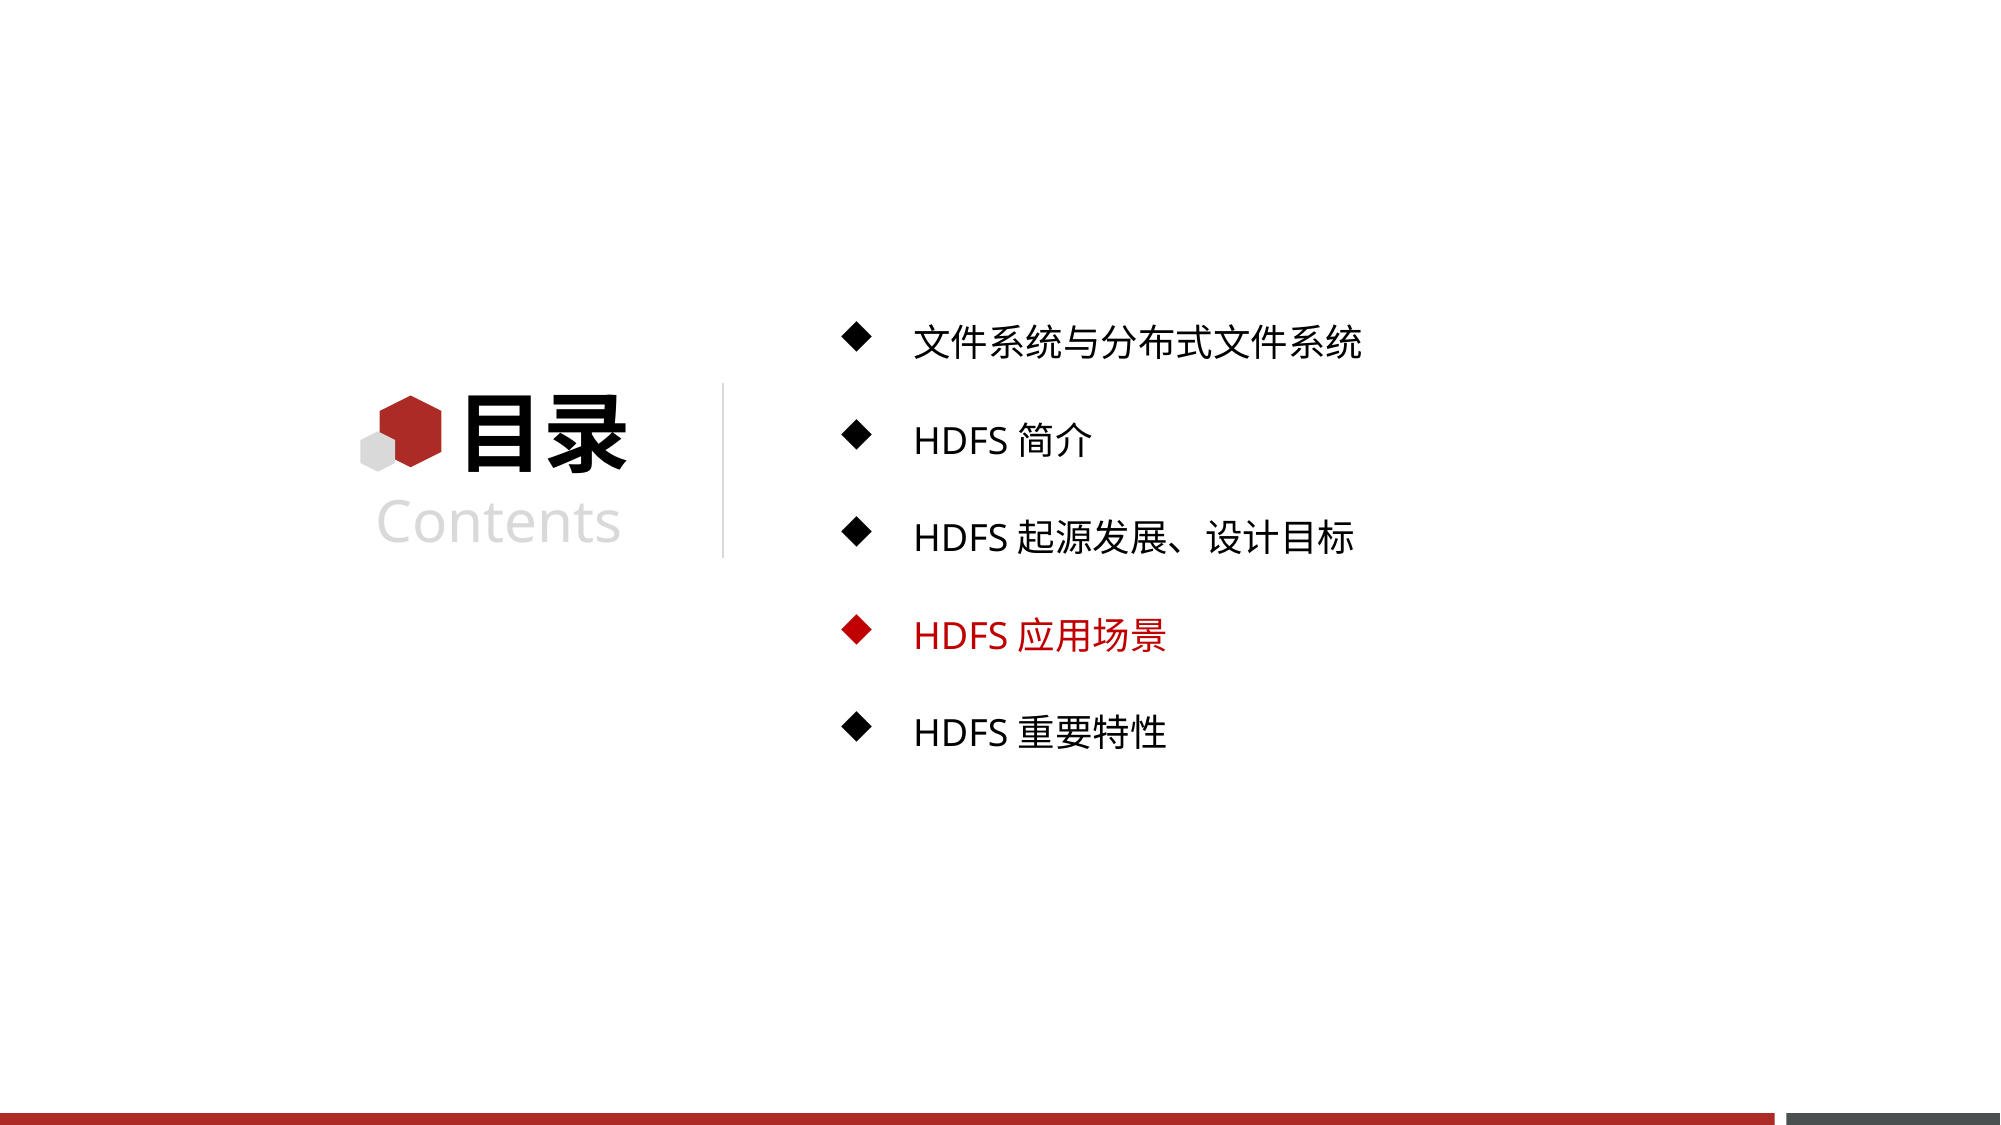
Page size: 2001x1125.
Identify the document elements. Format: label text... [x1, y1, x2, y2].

list 文件系统与分布式文件系统 HDFS简介 HDFS起源发展、设计目标 HDFS应用场景 HDFS重要特性 [823, 165, 1804, 864]
